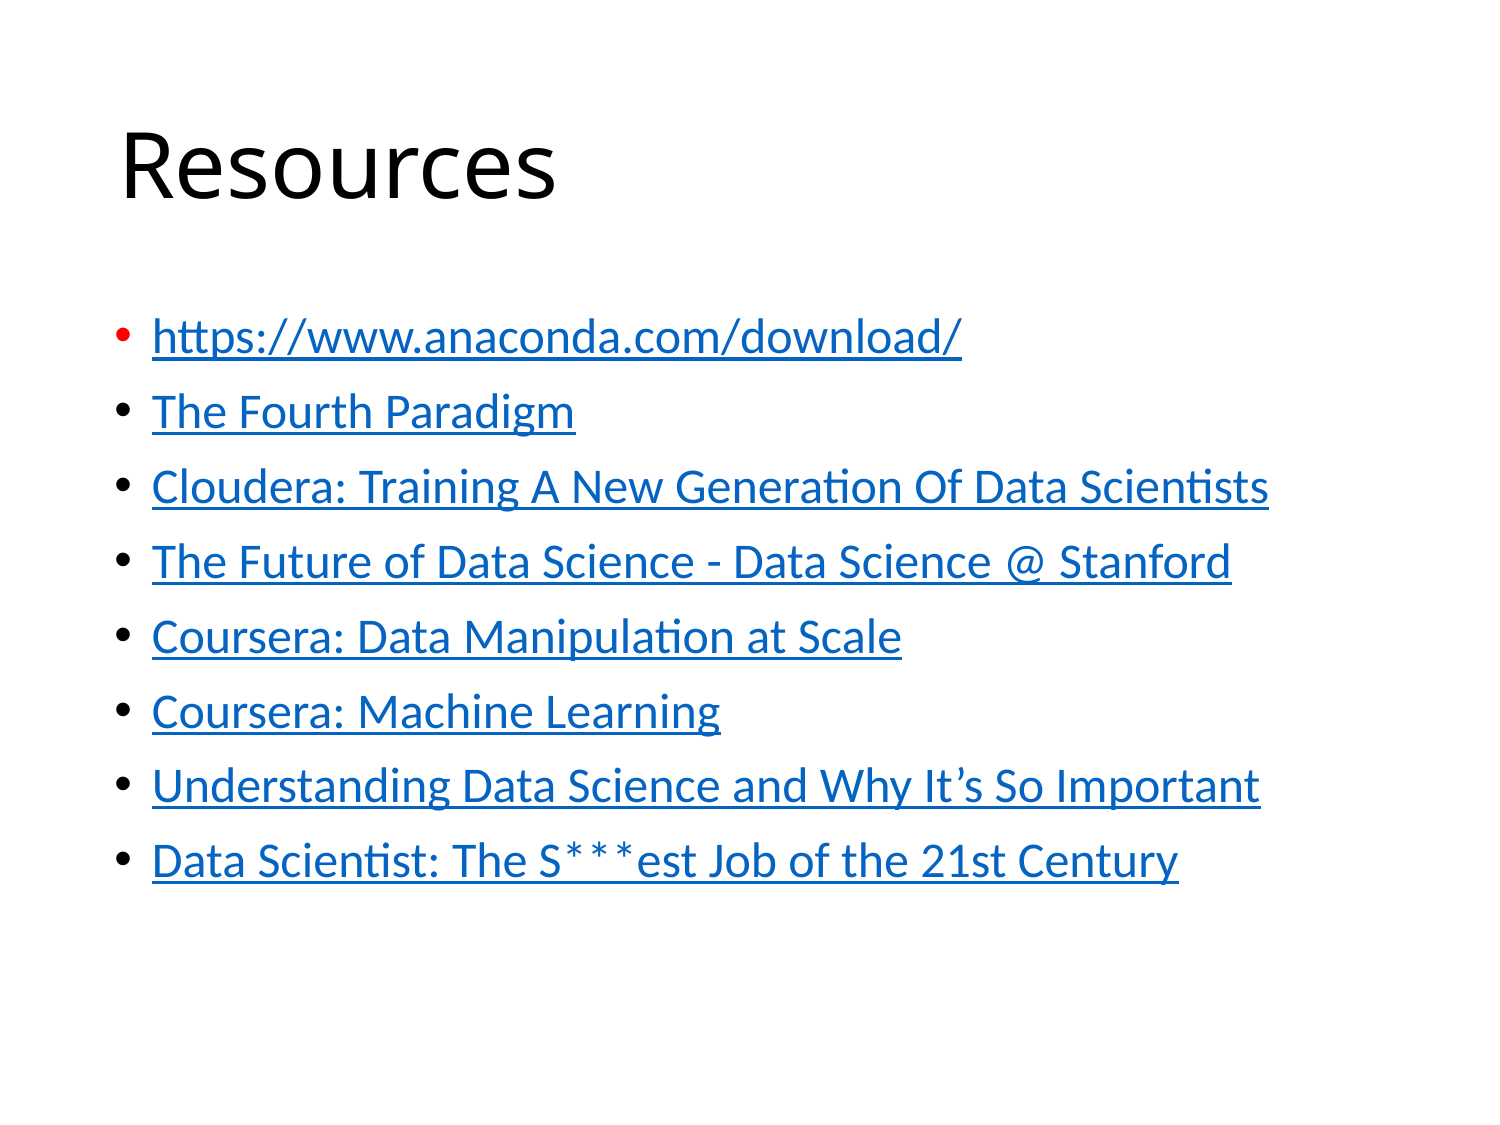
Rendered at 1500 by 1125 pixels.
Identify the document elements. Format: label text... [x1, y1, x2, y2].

title Resources [103, 59, 1397, 278]
text_box https://www.anaconda.com/download/ The Fourth Paradigm Cloudera: Training A New Generation Of Data Scientists The Future of Data Science - Data Science @ Stanford Coursera: Data Manipulation at Scale Coursera: Machine Learning Understanding Data Science and Why It’s So Important Data Scientist: The S***est Job of the 21st Century [103, 305, 1397, 1079]
